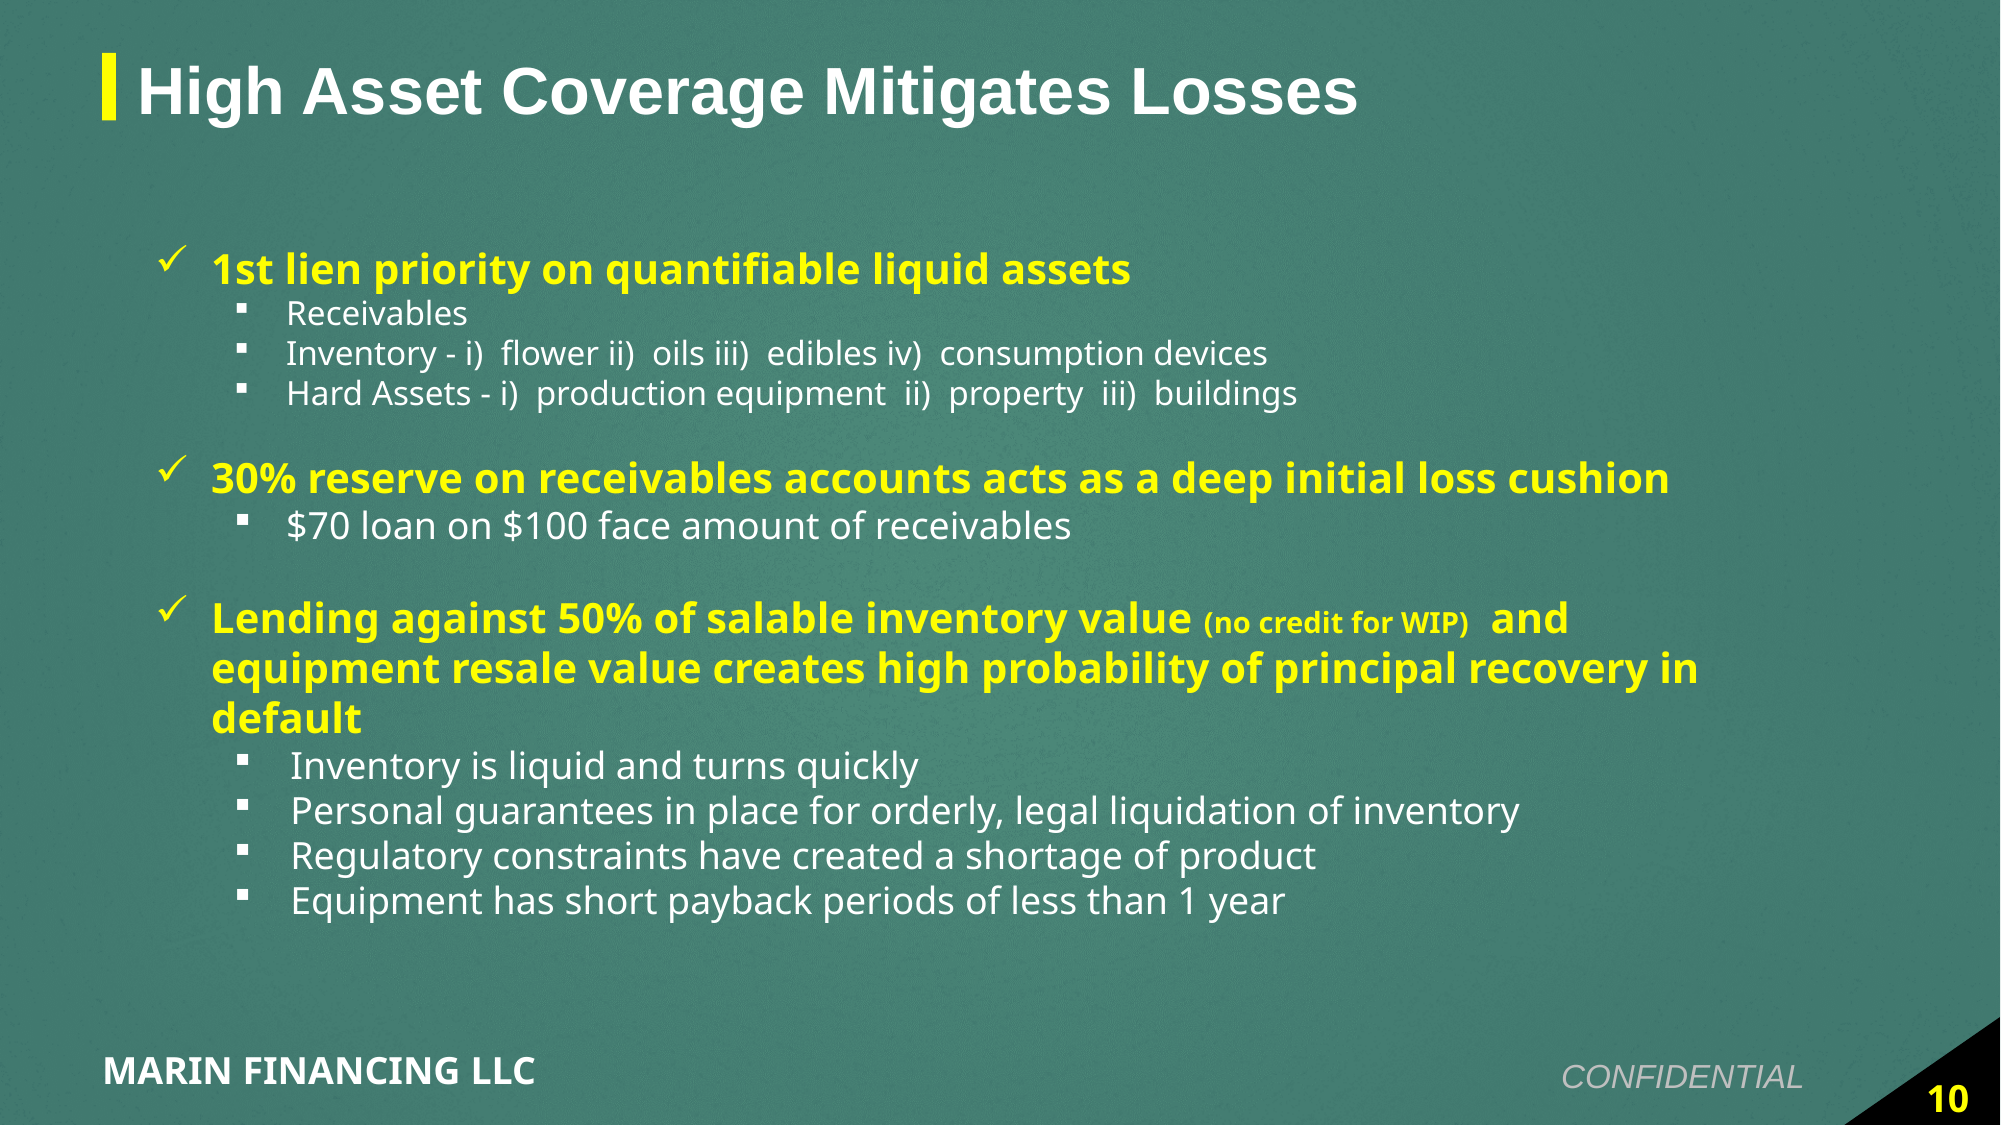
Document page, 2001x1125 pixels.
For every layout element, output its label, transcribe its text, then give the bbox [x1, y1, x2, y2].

text_box High Asset Coverage Mitigates Losses [122, 40, 1376, 135]
text_box [101, 51, 117, 122]
text_box CONFIDENTIAL [1545, 1048, 1951, 1101]
text_box 10 [1843, 1015, 2000, 1125]
text_box MARIN FINANCING LLC [87, 1039, 552, 1099]
text_box 1st lien priority on quantifiable liquid assets Receivables Inventory - i) flower ii) oils iii) edibles iv) consumption devices Hard Assets - i) production equipment ii) property iii) buildings 30% reserve on receivables accounts acts as a deep initial loss cushion $70 loan on $100 face amount of receivables Lending against 50% of salable inventory value (no credit for WIP) and equipment resale value creates high probability of principal recovery in default Inventory is liquid and turns quickly Personal guarantees in place for orderly, legal liquidation of inventory Regulatory constraints have created a shortage of product Equipment has short payback periods of less than 1 year [121, 227, 1789, 1056]
